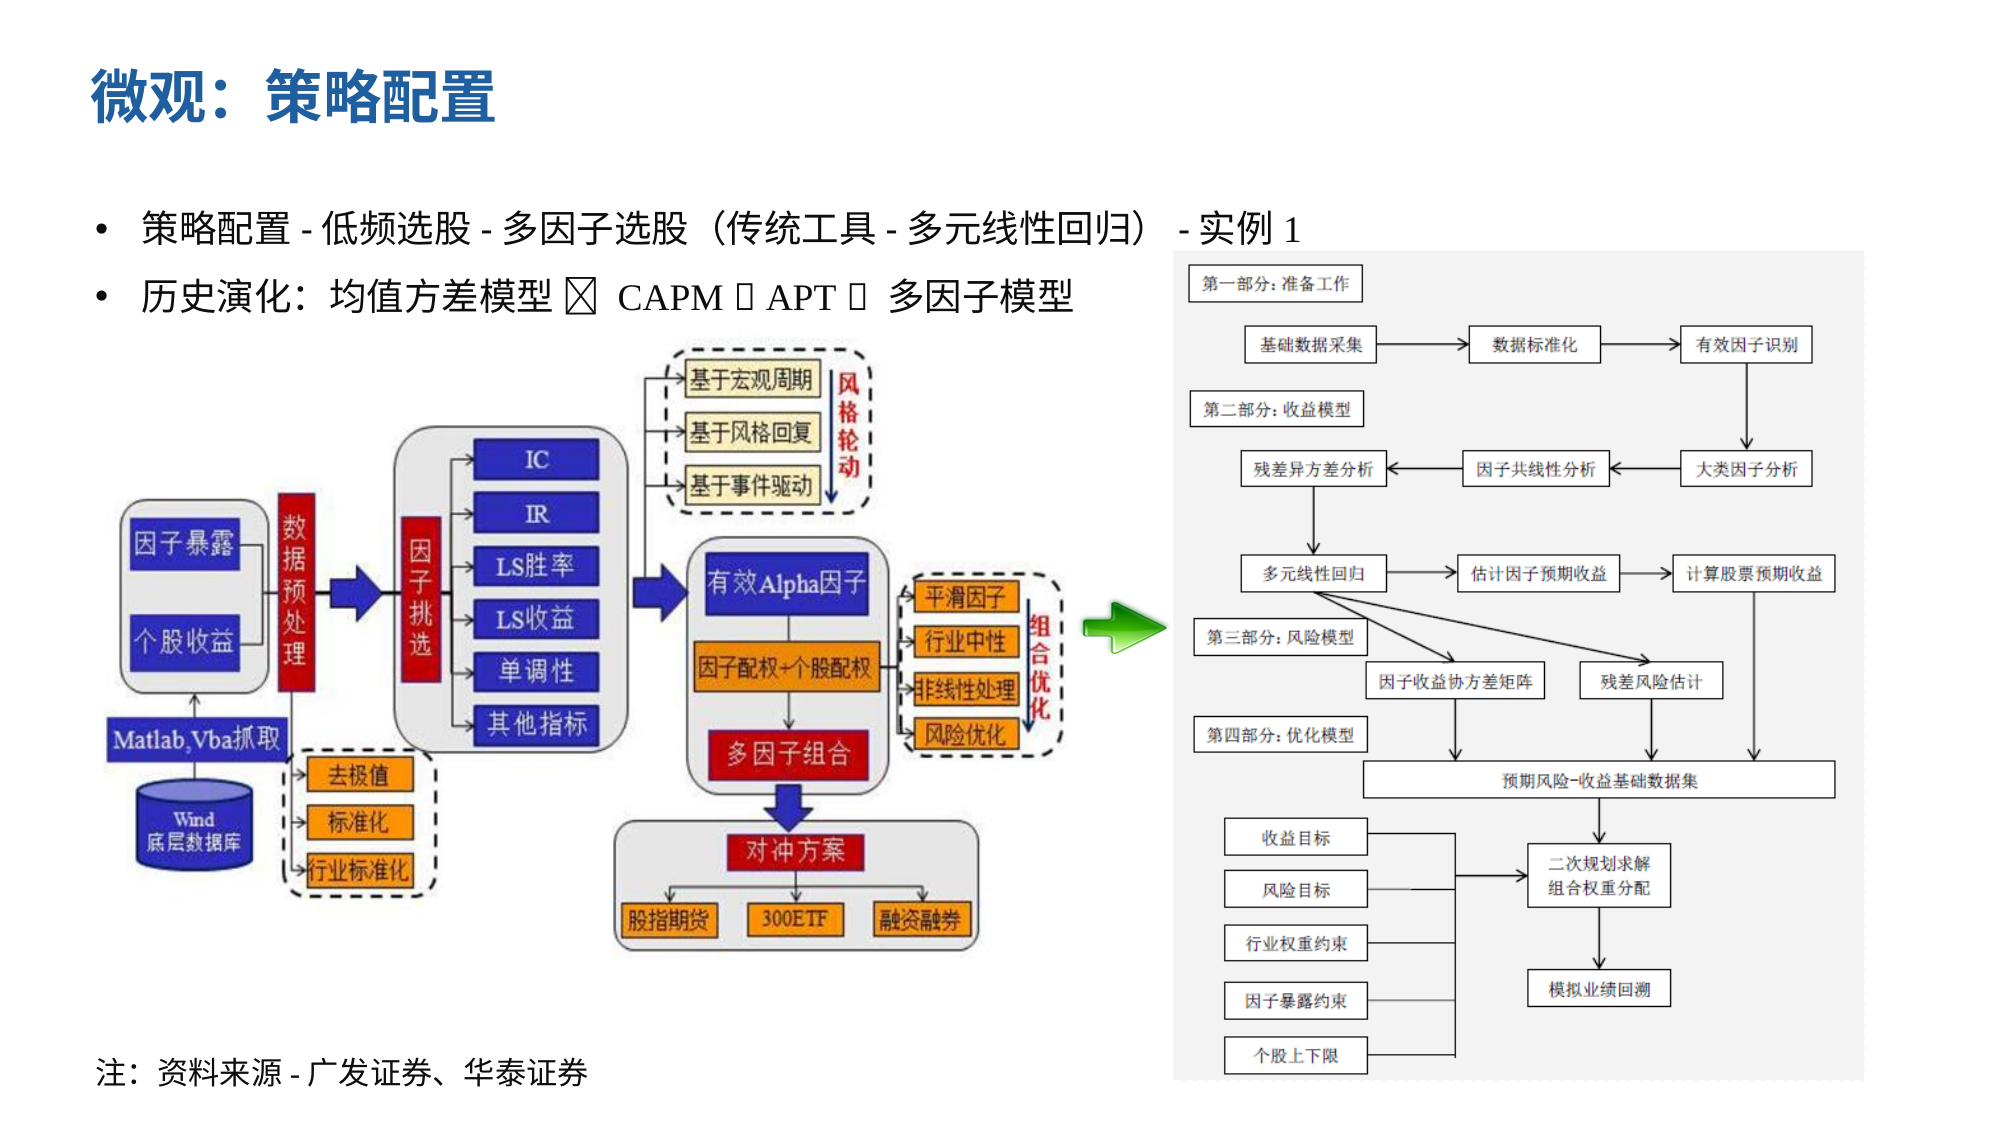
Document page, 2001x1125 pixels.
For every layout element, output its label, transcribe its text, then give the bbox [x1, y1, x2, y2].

picture [84, 248, 1865, 1081]
text_box 策略配置-低频选股-多因子选股（传统工具-多元线性回归）-实例1 历史演化：均值方差模型  CAPM  APT  多因子模型 [80, 175, 1932, 326]
text_box 微观：策略配置 [75, 28, 1928, 171]
text_box 注：资料来源-广发证券、华泰证券 [80, 1027, 1932, 1099]
